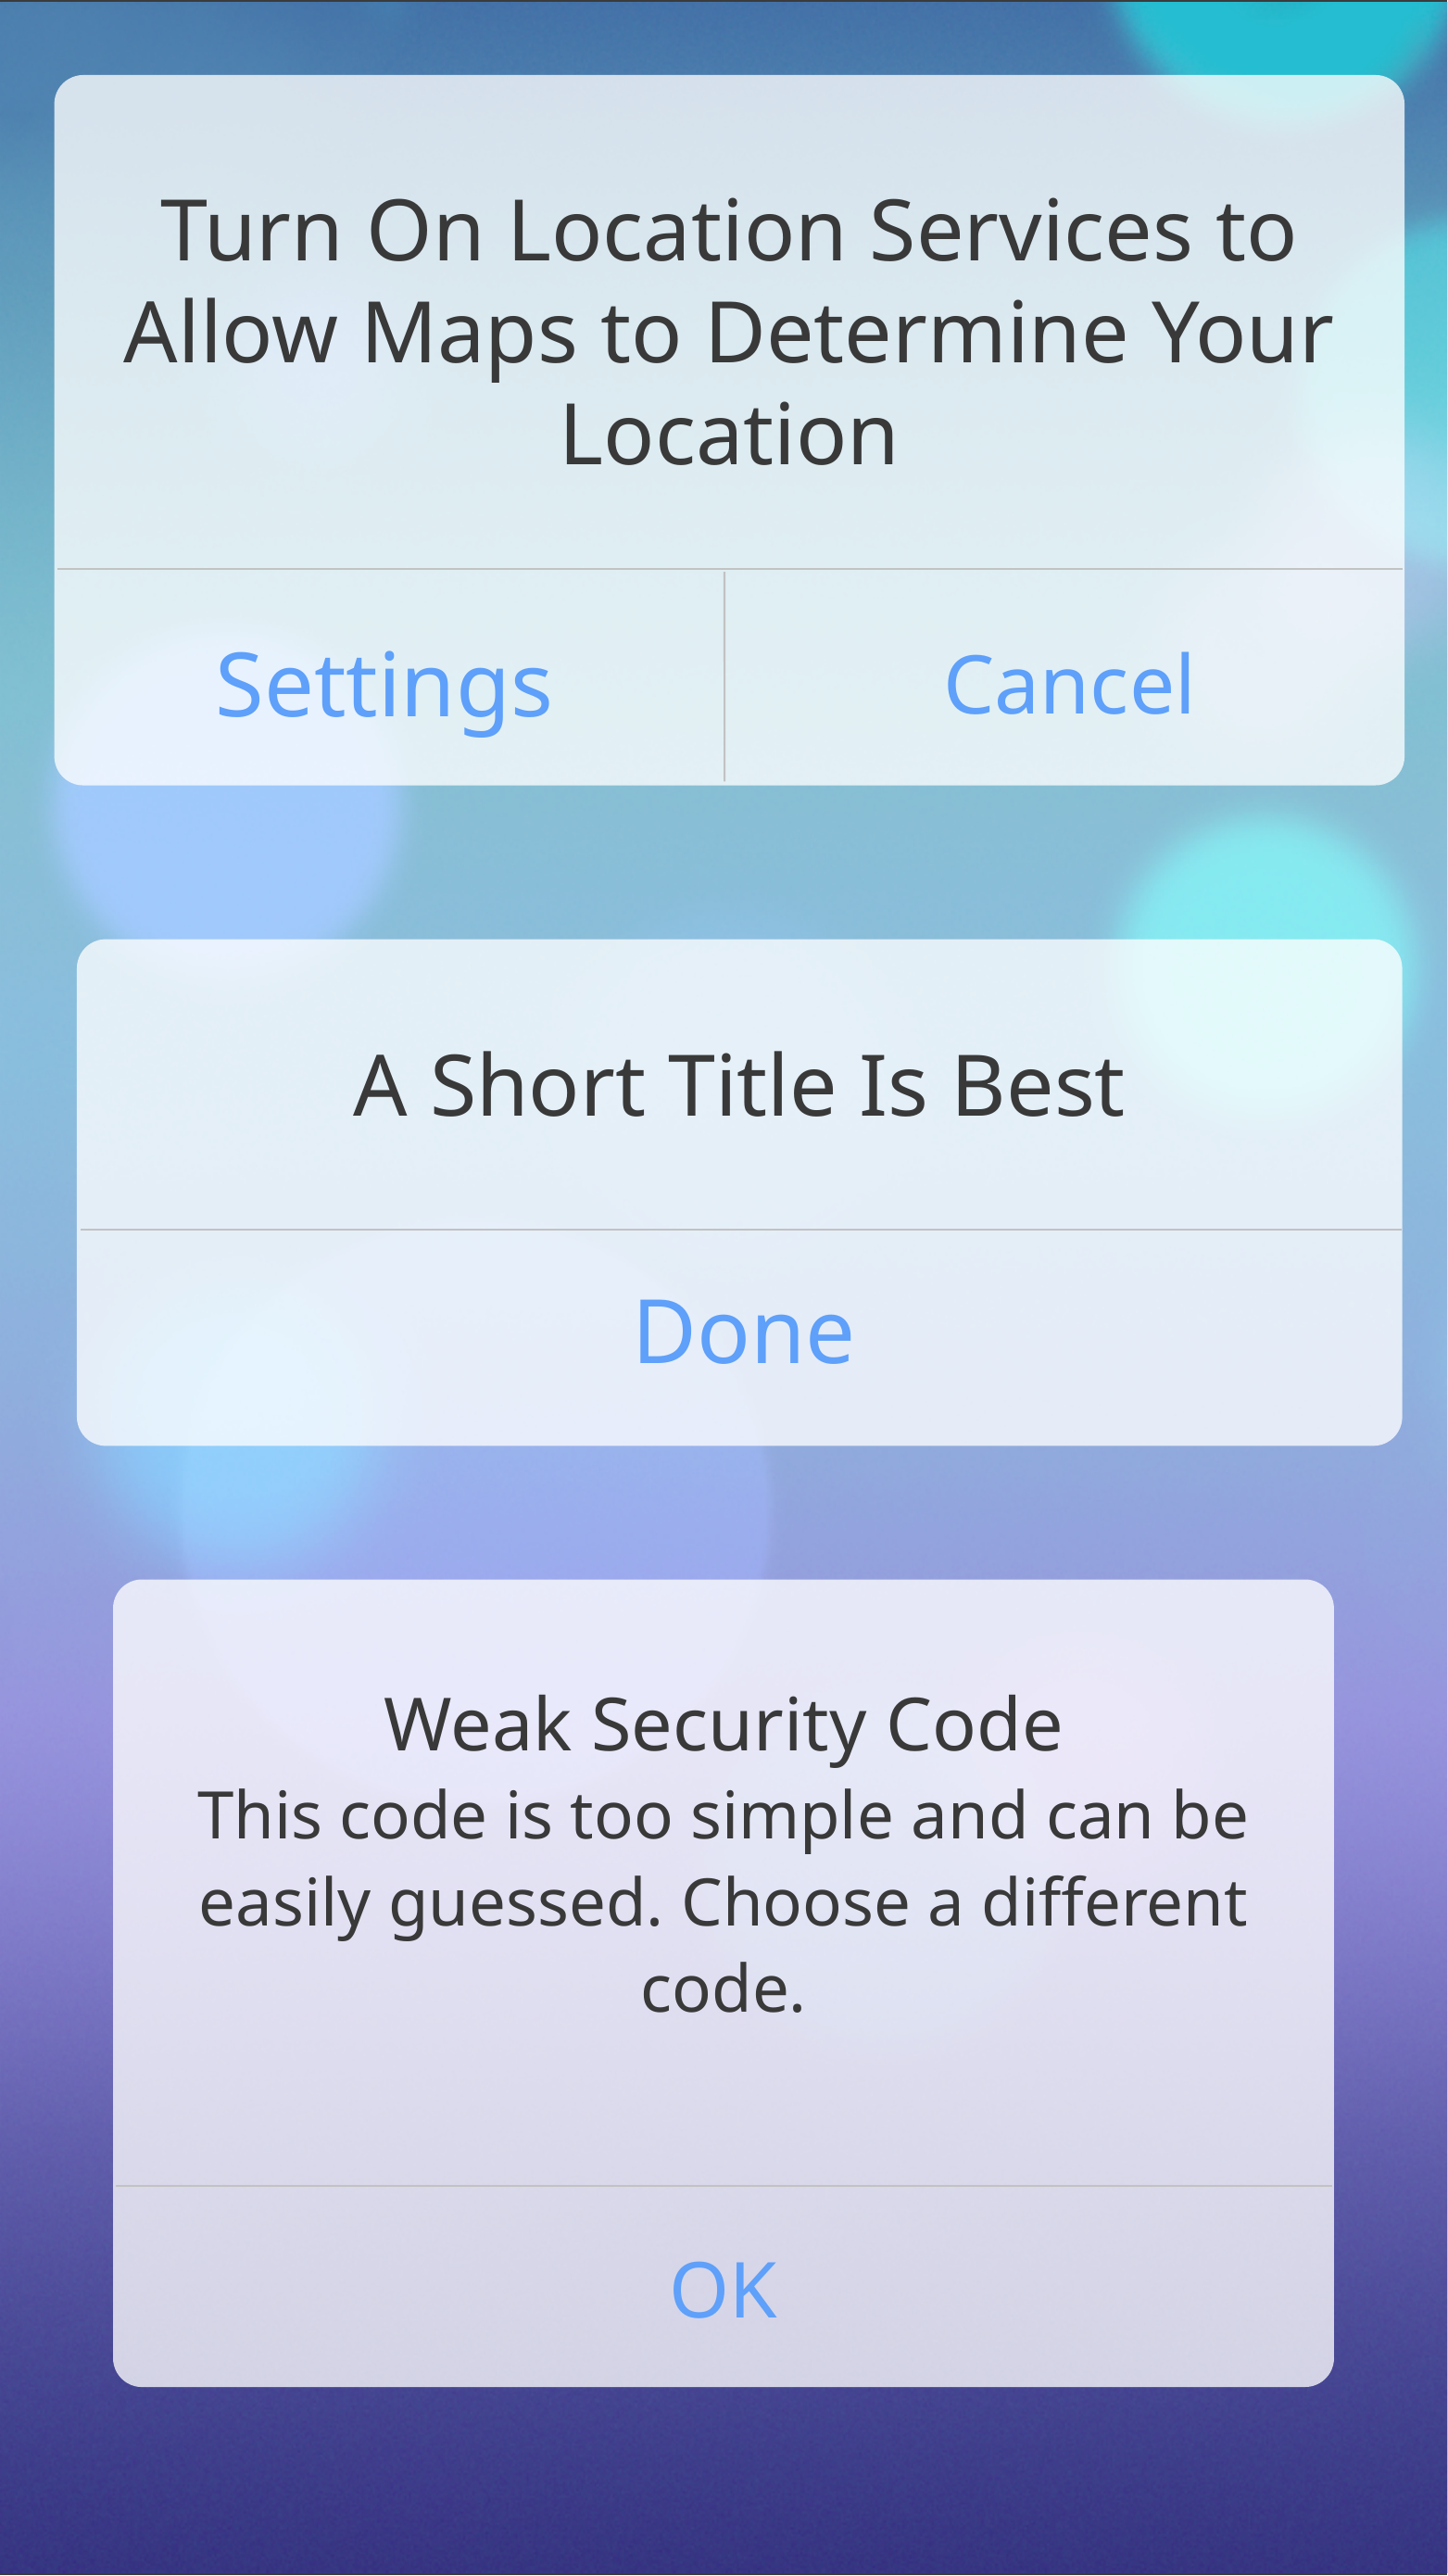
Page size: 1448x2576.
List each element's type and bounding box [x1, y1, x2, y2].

text_box [54, 74, 1405, 786]
text_box [76, 939, 1404, 1446]
text_box [112, 1579, 1335, 2388]
picture [0, 2, 1448, 2573]
